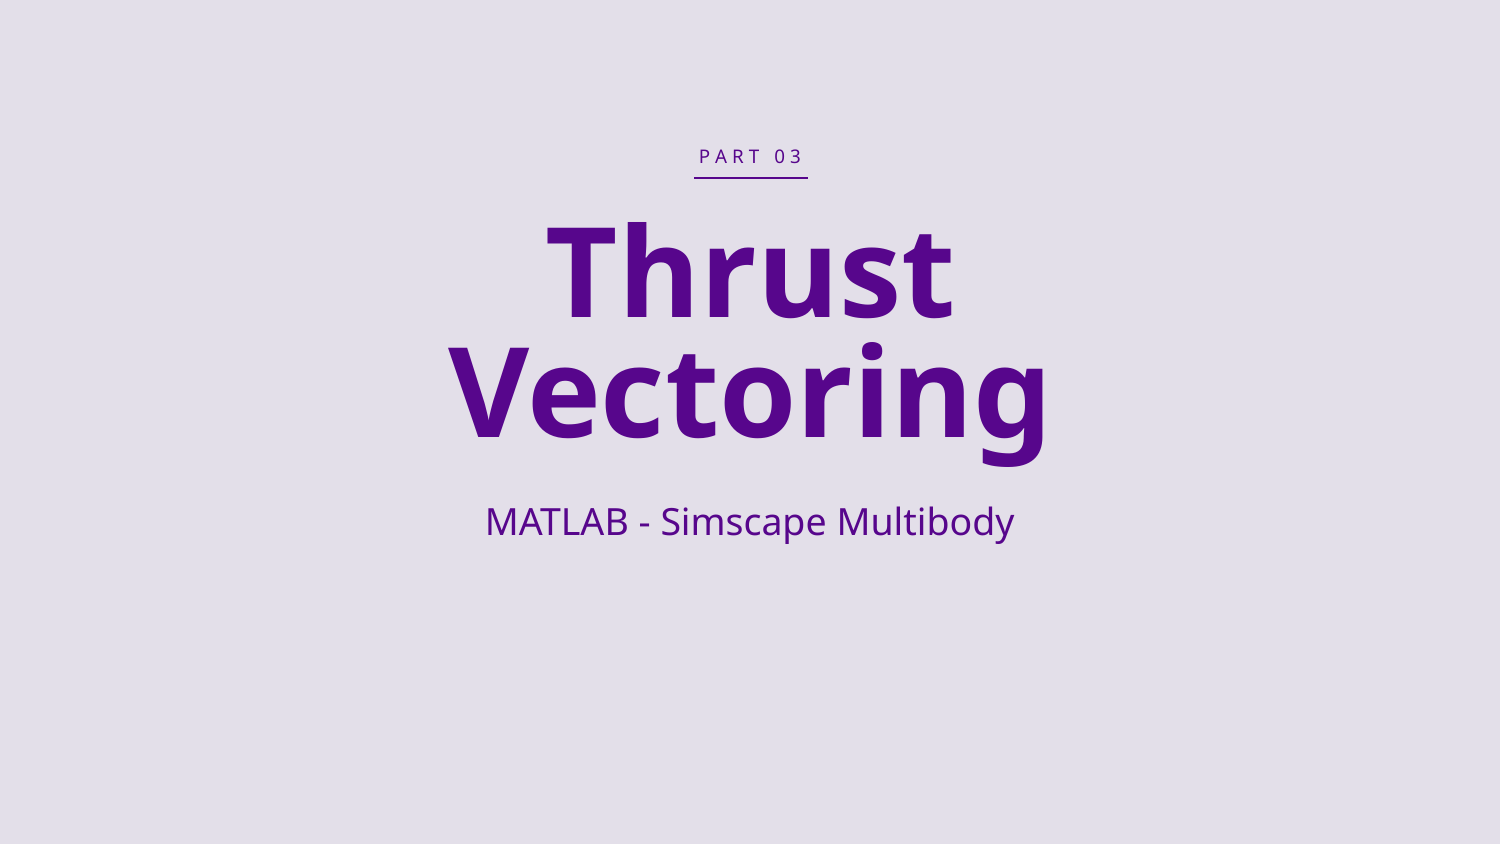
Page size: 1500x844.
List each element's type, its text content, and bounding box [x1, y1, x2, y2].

title Thrust Vectoring [248, 207, 1254, 477]
subtitle MATLAB - Simscape Multibody [403, 476, 1096, 597]
text_box P A R T 0 3 [622, 133, 878, 183]
